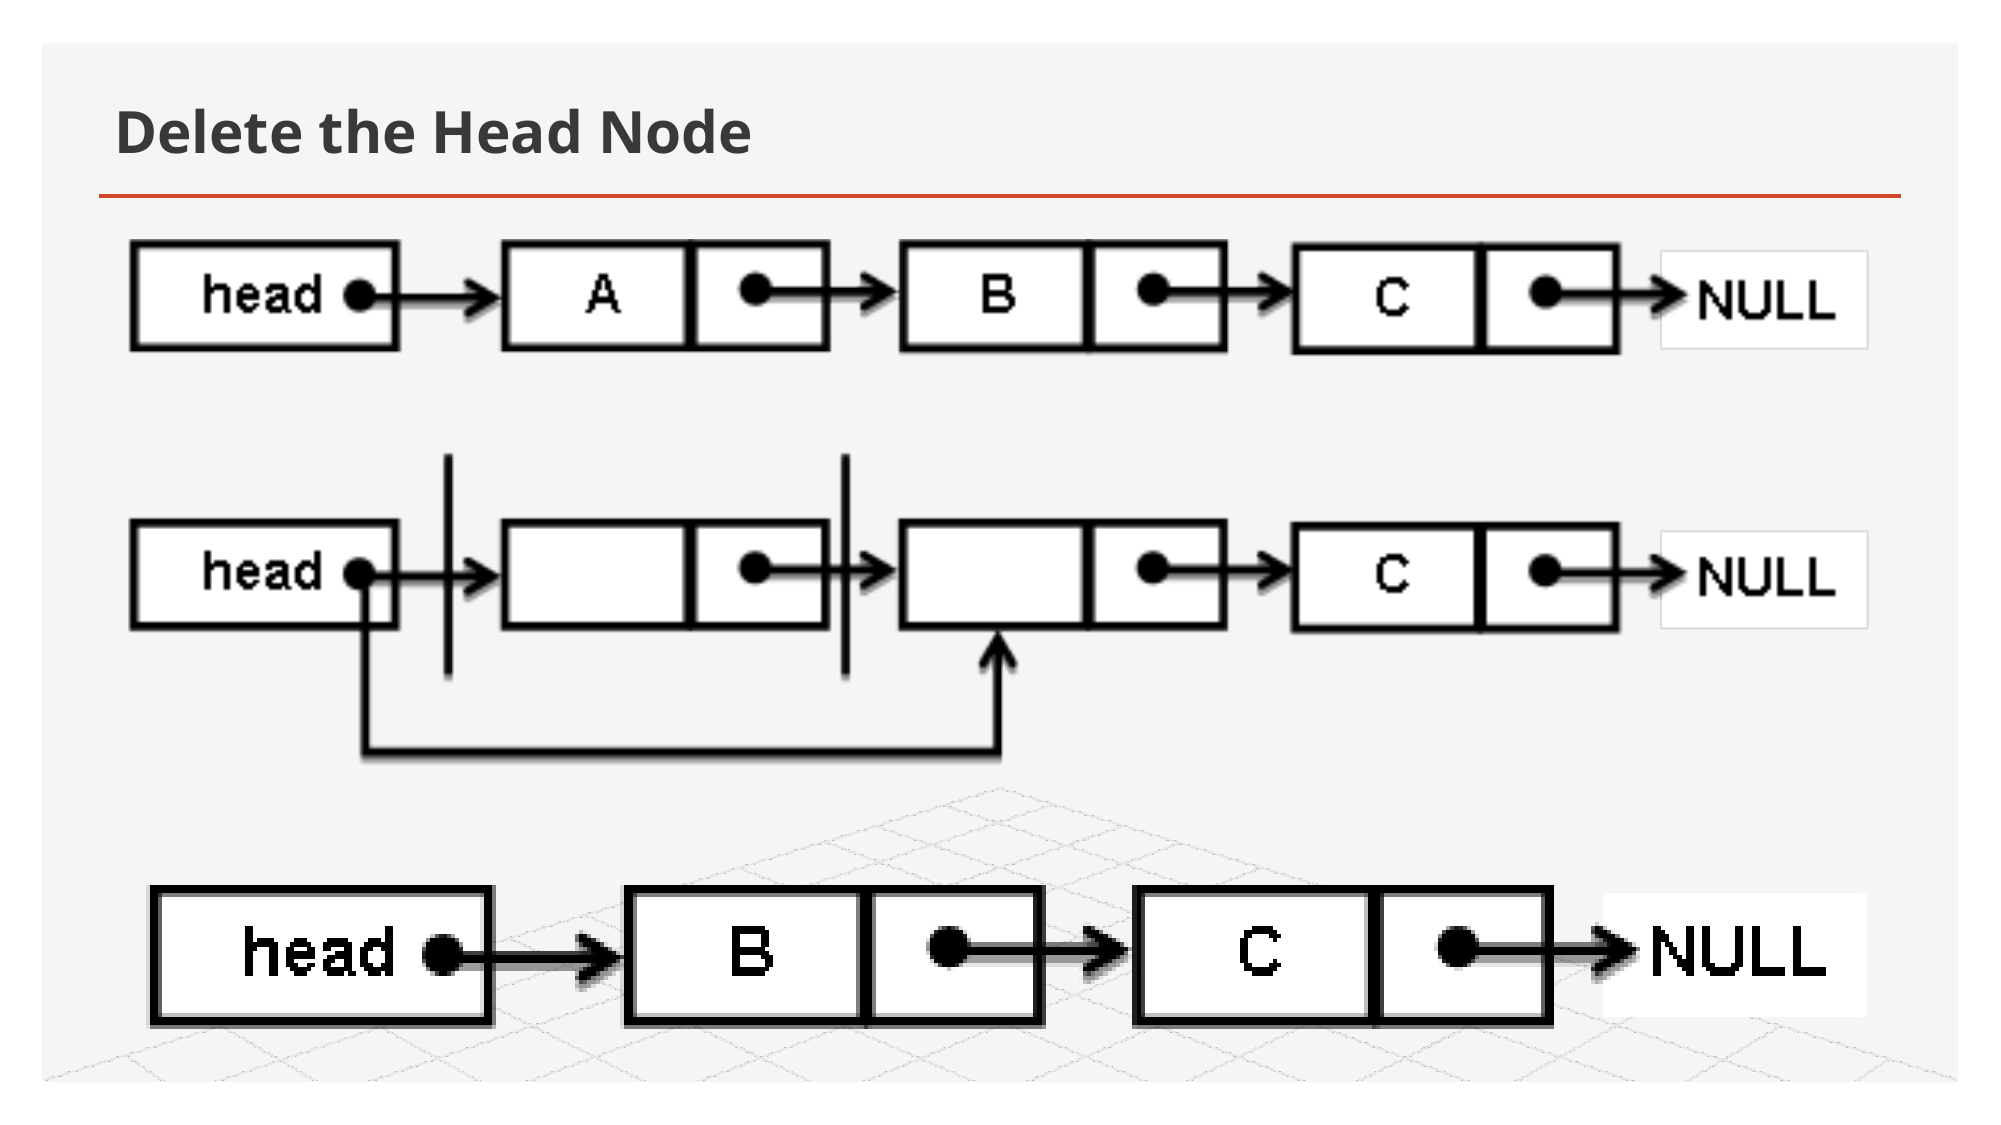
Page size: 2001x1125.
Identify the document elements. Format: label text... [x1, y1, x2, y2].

title Delete the Head Node [99, 73, 1901, 197]
picture [44, 787, 1956, 1081]
picture [128, 448, 1872, 769]
picture [128, 239, 1872, 363]
